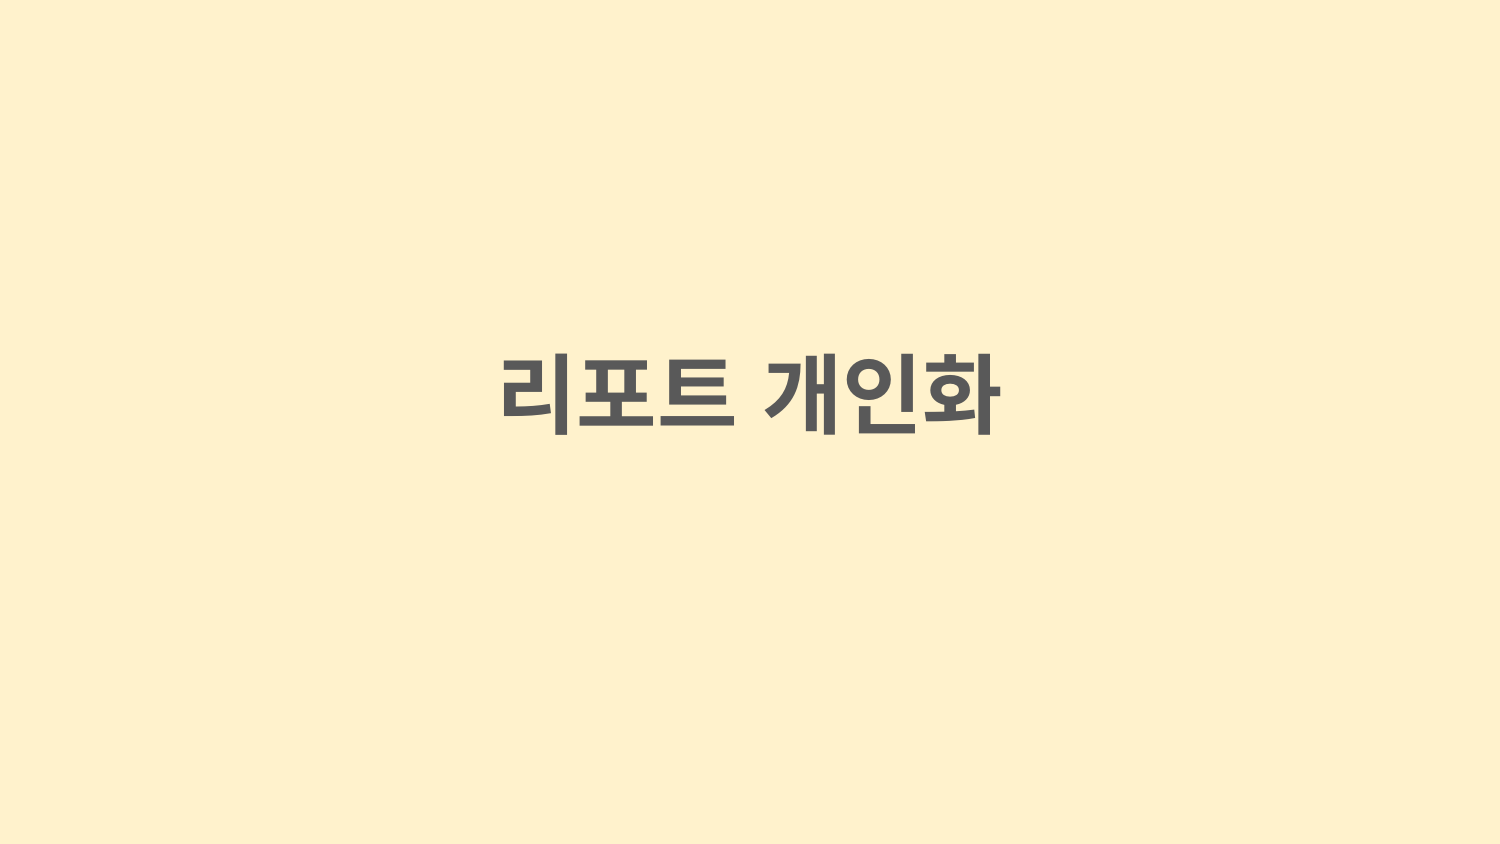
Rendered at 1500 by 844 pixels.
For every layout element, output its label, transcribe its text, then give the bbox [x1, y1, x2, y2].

subtitle 리포트 개인화 [309, 325, 1191, 541]
